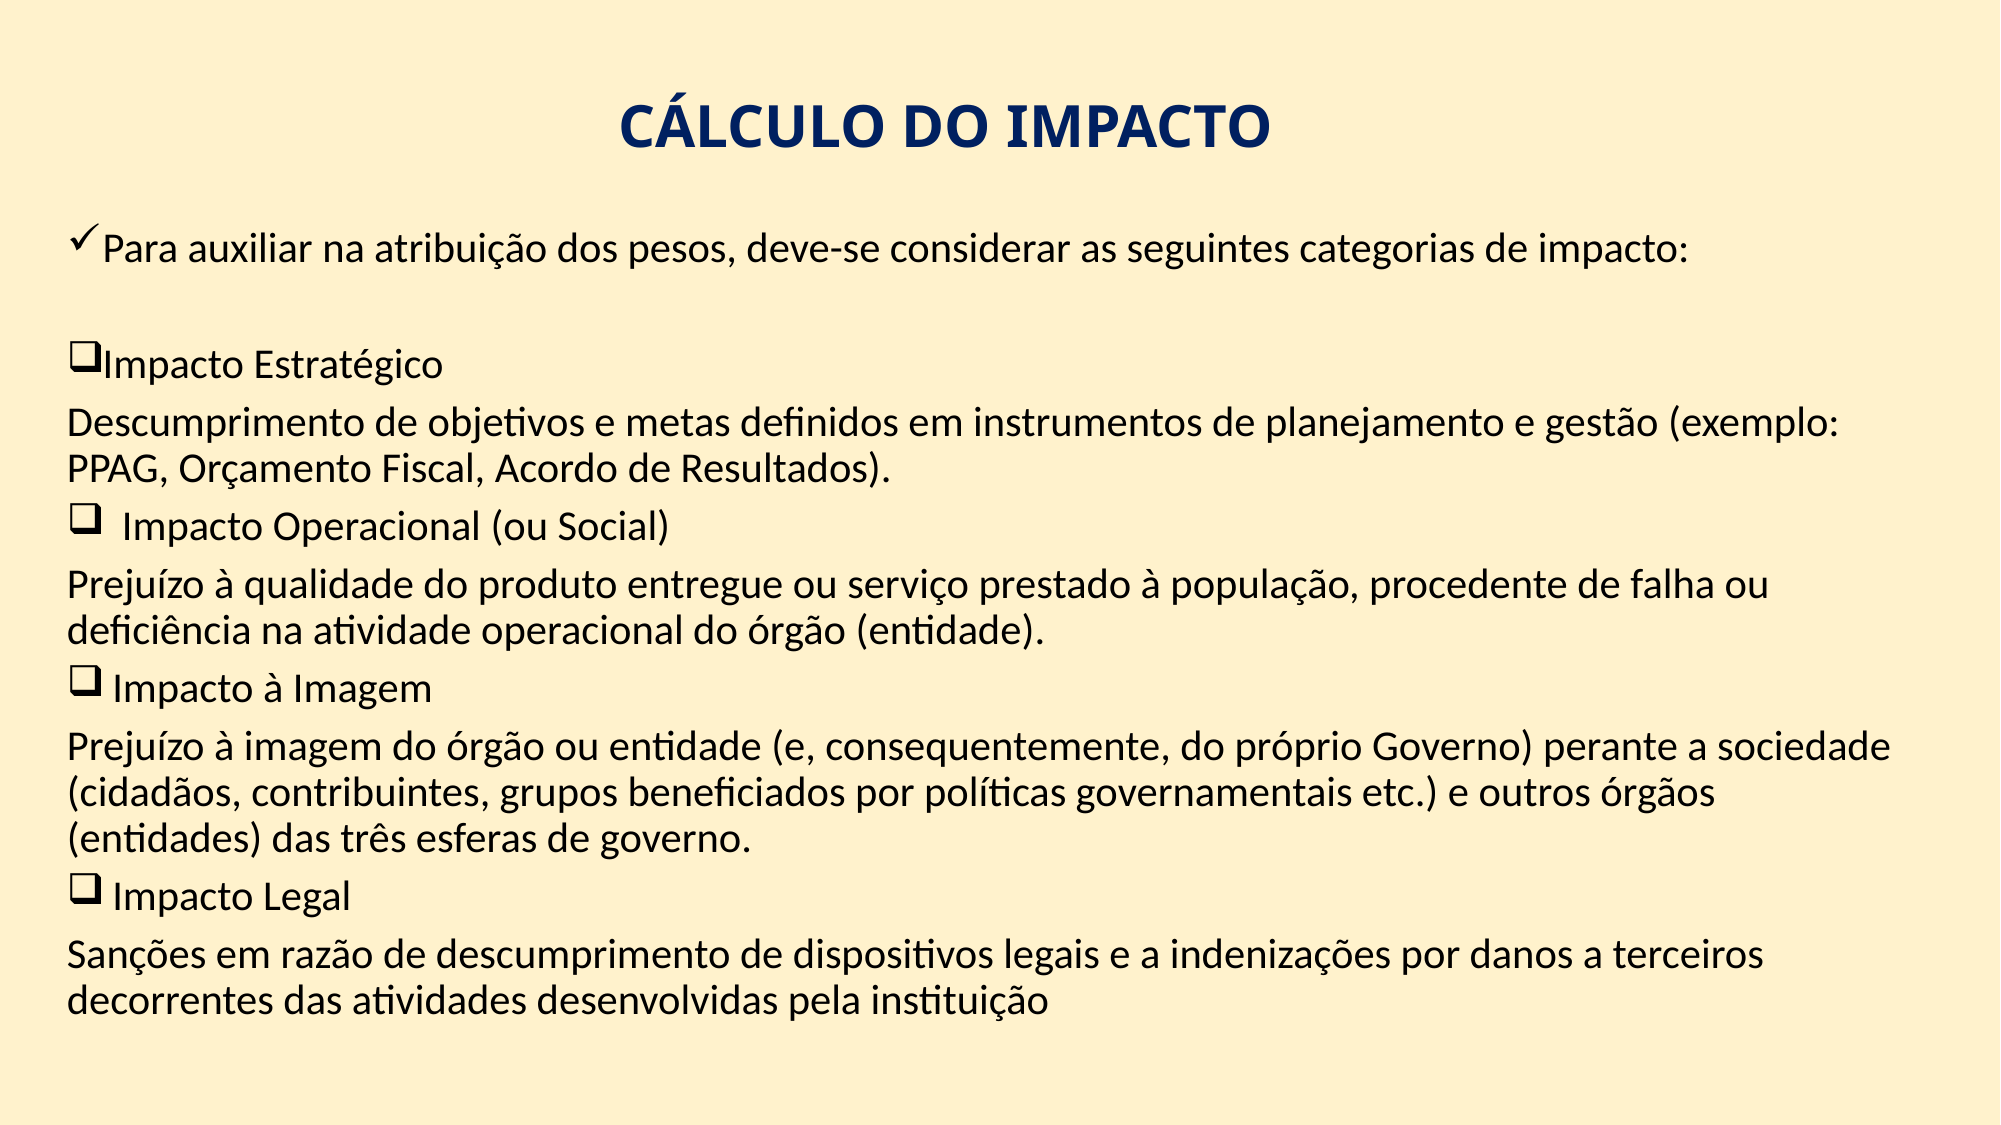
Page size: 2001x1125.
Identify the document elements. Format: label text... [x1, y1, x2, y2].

list Para auxiliar na atribuição dos pesos, deve-se considerar as seguintes categorias de impacto: Impacto Estratégico Descumprimento de objetivos e metas definidos em instrumentos de planejamento e gestão (exemplo: PPAG, Orçamento Fiscal, Acordo de Resultados). Impacto Operacional (ou Social) Prejuízo à qualidade do produto entregue ou serviço prestado à população, procedente de falha ou deficiência na atividade operacional do órgão (entidade). Impacto à Imagem Prejuízo à imagem do órgão ou entidade (e, consequentemente, do próprio Governo) perante a sociedade (cidadãos, contribuintes, grupos beneficiados por políticas governamentais etc.) e outros órgãos (entidades) das três esferas de governo. Impacto Legal Sanções em razão de descumprimento de dispositivos legais e a indenizações por danos a terceiros decorrentes das atividades desenvolvidas pela instituição [51, 218, 1915, 1039]
title CÁLCULO DO IMPACTO [137, 59, 1754, 198]
